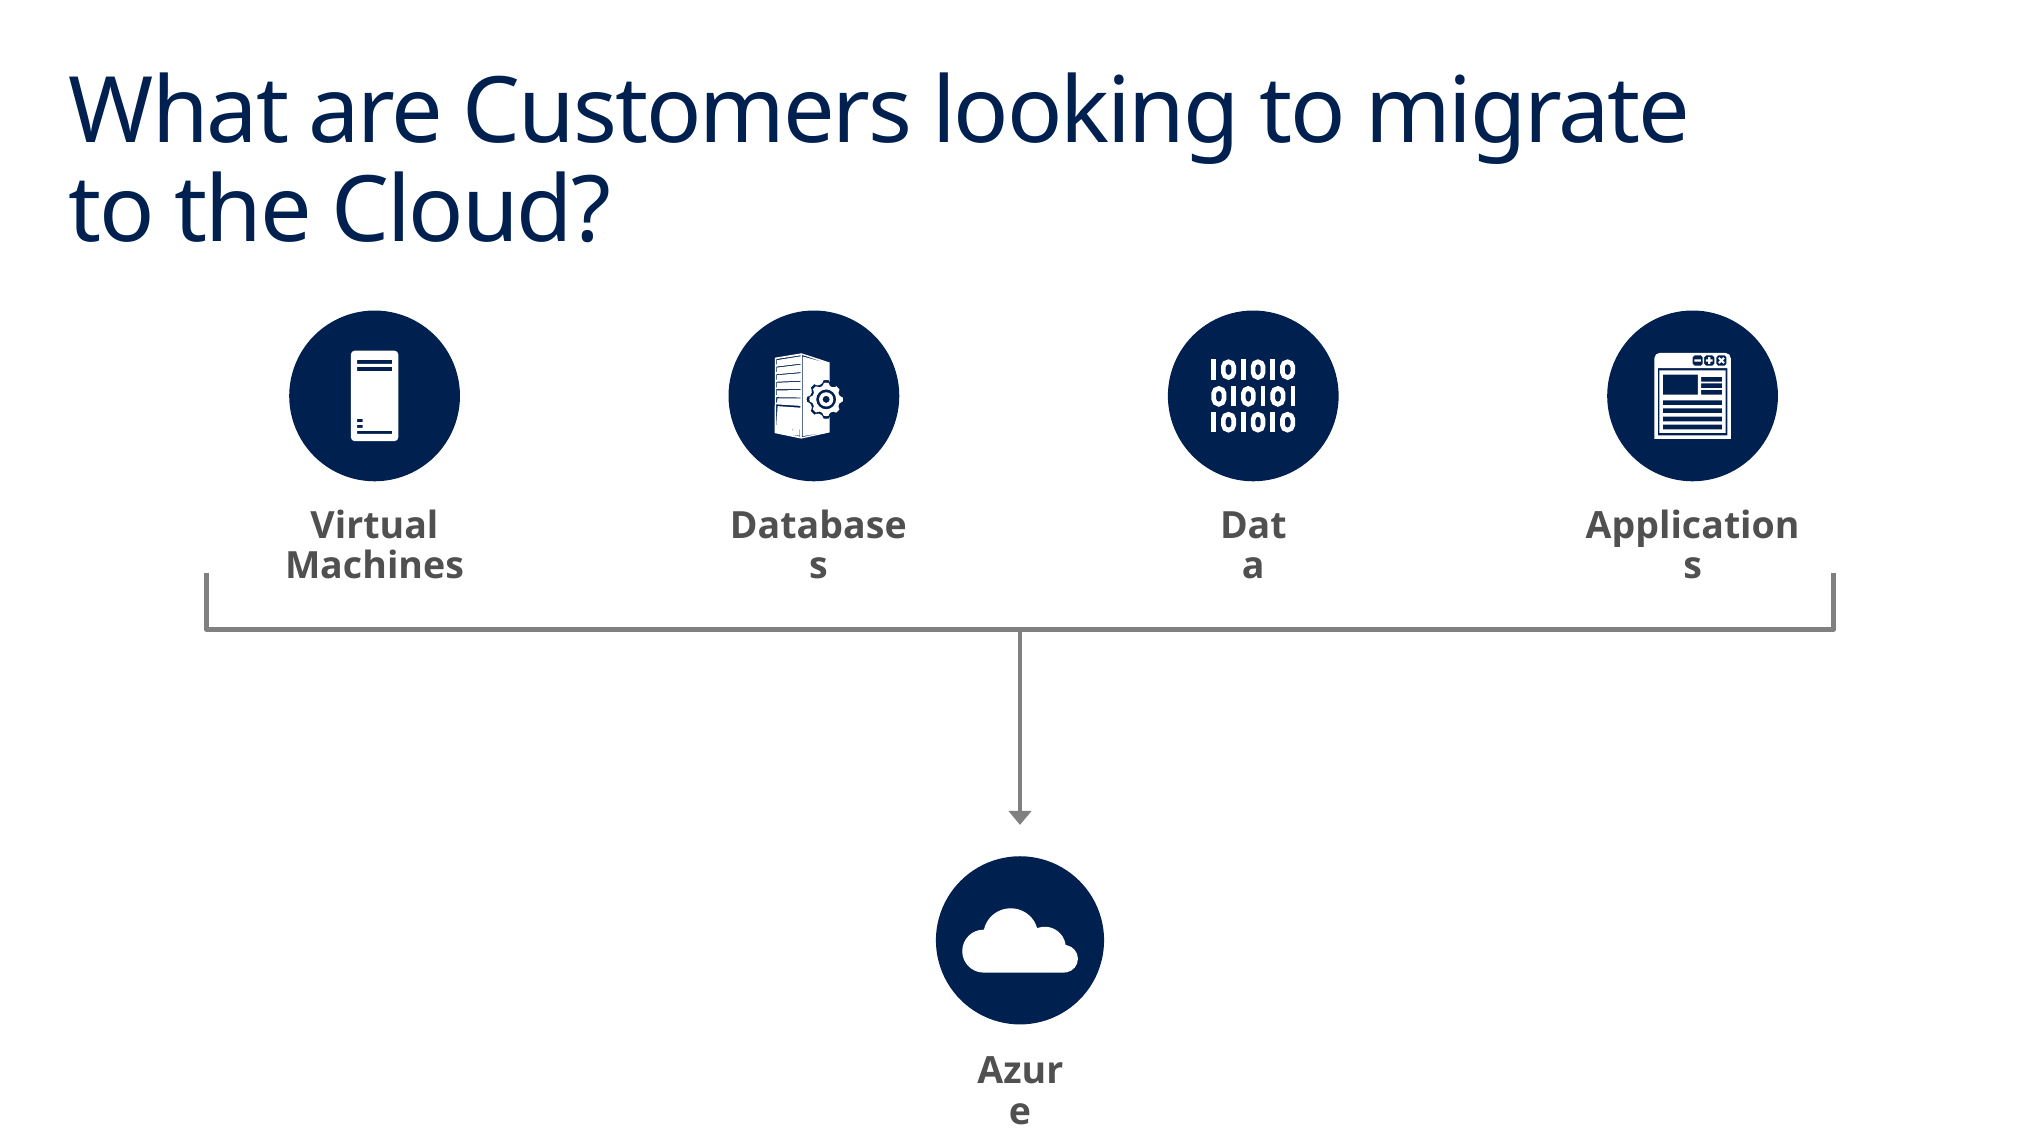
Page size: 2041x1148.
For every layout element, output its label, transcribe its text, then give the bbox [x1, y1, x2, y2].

text_box [1653, 351, 1732, 440]
text_box [1282, 361, 1293, 378]
text_box [1213, 388, 1225, 405]
text_box [1253, 414, 1264, 431]
text_box [288, 309, 461, 483]
text_box [727, 309, 901, 483]
text_box Data [1211, 505, 1295, 587]
text_box [1223, 414, 1234, 431]
text_box [1253, 361, 1264, 378]
text_box [206, 572, 1834, 630]
text_box Applications [1581, 505, 1804, 587]
text_box [961, 907, 1079, 974]
text_box [1606, 309, 1779, 483]
text_box [1223, 361, 1234, 378]
text_box [1282, 414, 1293, 431]
text_box Databases [728, 505, 909, 587]
text_box [1243, 388, 1254, 405]
text_box [935, 855, 1105, 1026]
text_box [1272, 388, 1284, 405]
title What are Customers looking to migrate to the Cloud? [45, 48, 1996, 183]
text_box Virtual Machines [224, 505, 525, 587]
text_box [350, 349, 400, 443]
text_box [1167, 309, 1340, 483]
text_box Azure [968, 1051, 1072, 1133]
text_box [774, 353, 843, 439]
